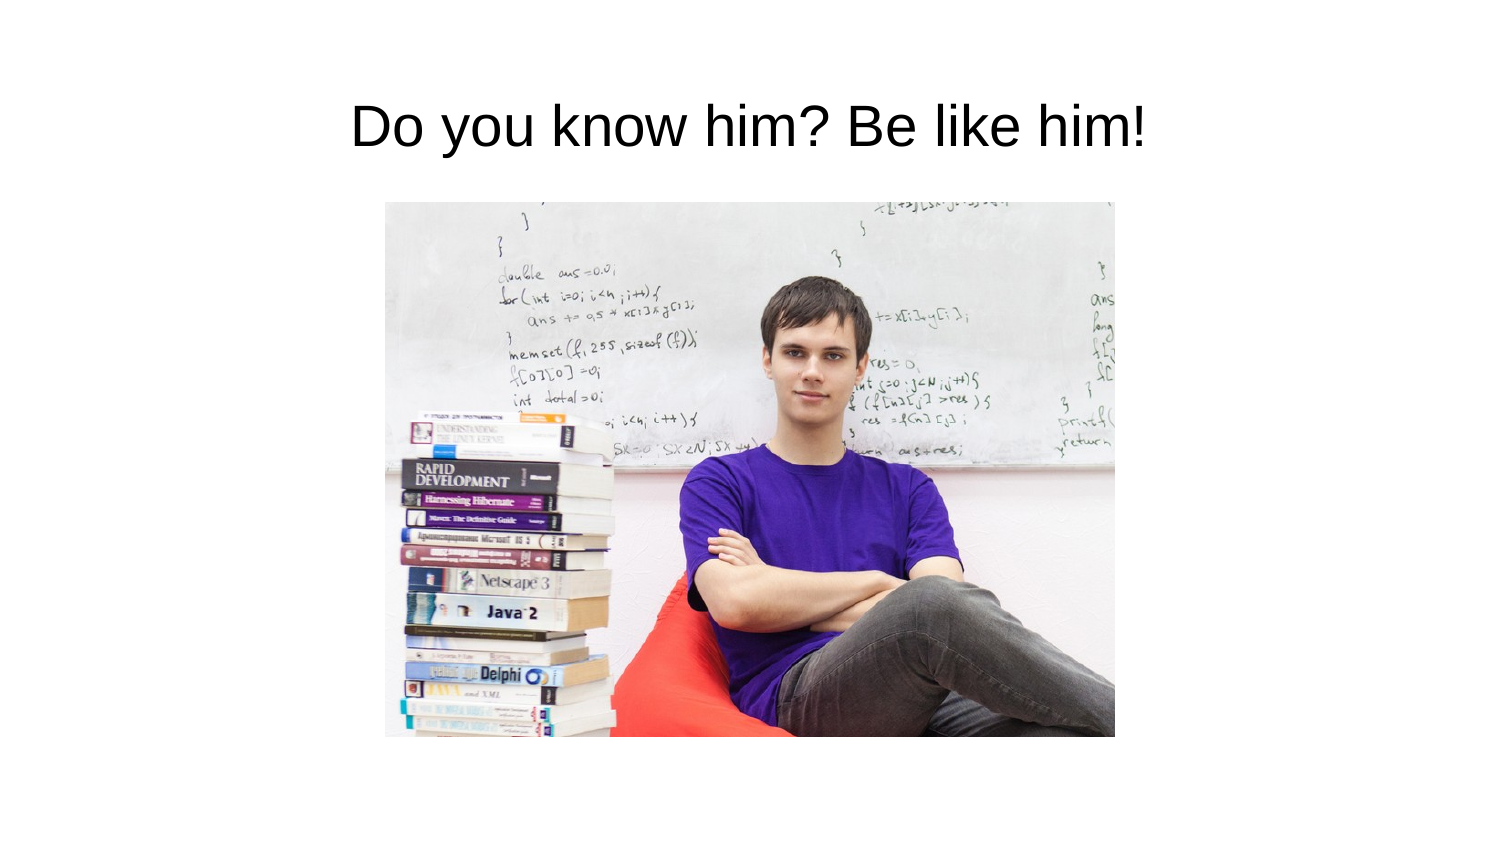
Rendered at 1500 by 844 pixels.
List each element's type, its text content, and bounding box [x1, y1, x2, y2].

picture [384, 201, 1115, 737]
title Do you know him? Be like him! [51, 72, 1449, 167]
